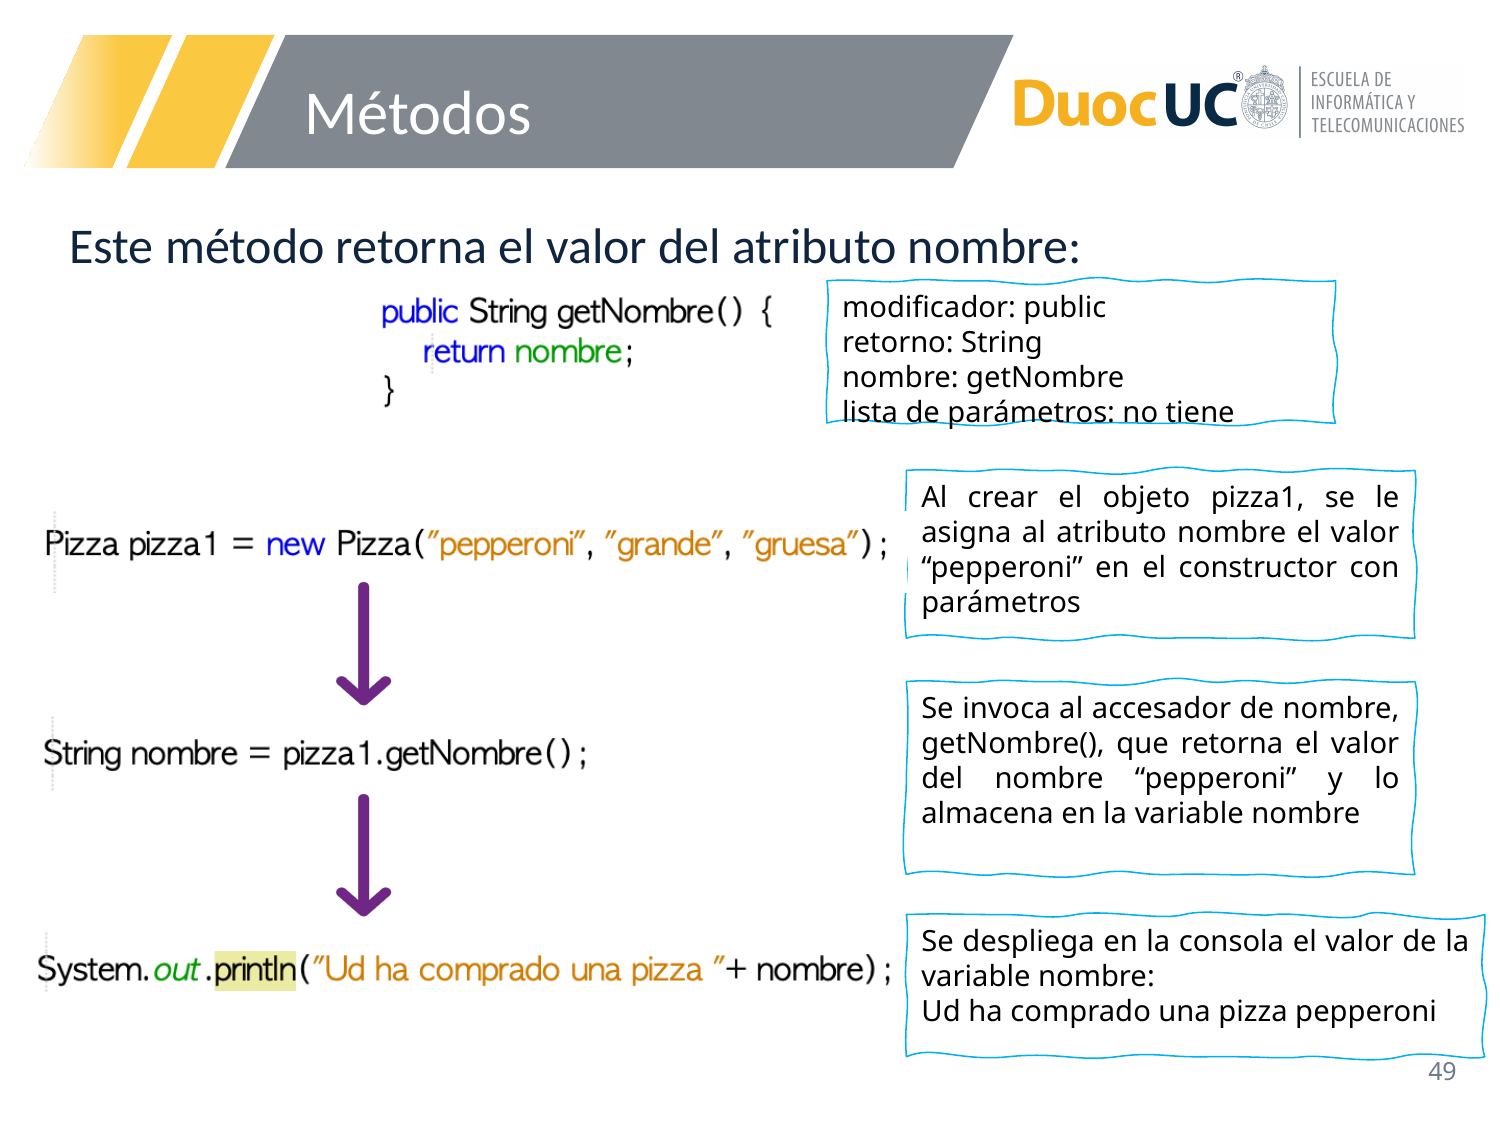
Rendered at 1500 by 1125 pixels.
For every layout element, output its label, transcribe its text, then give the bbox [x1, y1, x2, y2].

picture [1013, 63, 1465, 140]
text_box Se despliega en la consola el valor de la variable nombre: Ud ha comprado una pizza pepperoni [905, 912, 1487, 1060]
picture [26, 510, 907, 1010]
text_box Este método retorna el valor del atributo nombre: [54, 205, 1113, 401]
text_box Se invoca al accesador de nombre, getNombre(), que retorna el valor del nombre “pepperoni” y lo almacena en la variable nombre [903, 678, 1418, 878]
picture [363, 287, 802, 420]
text_box Al crear el objeto pizza1, se le asigna al atributo nombre el valor “pepperoni” en el constructor con parámetros [904, 467, 1417, 641]
title Métodos [289, 47, 993, 182]
text_box modificador: public retorno: String nombre: getNombre lista de parámetros: no tiene [826, 278, 1338, 426]
